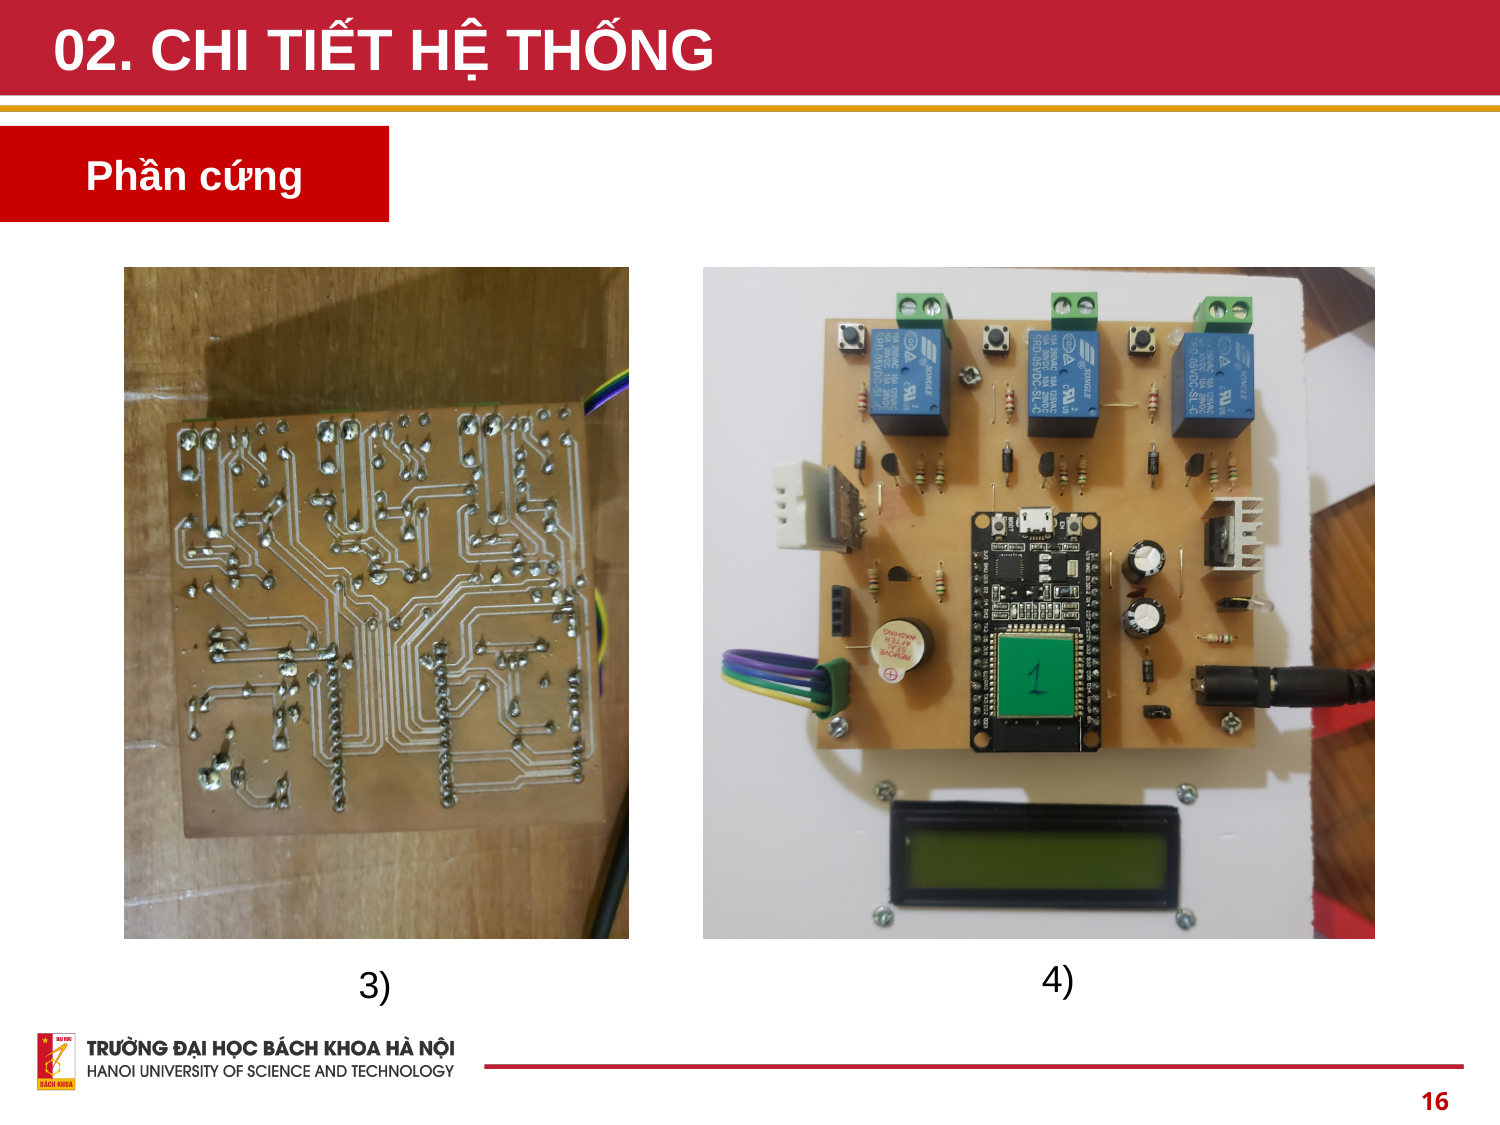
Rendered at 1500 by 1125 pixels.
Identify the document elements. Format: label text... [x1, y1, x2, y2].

text_box 3) [343, 953, 473, 1014]
title 02. CHI TIẾT HỆ THỐNG [38, 12, 1462, 87]
picture [0, 0, 1500, 1125]
text_box Phần cứng [0, 125, 390, 223]
text_box 4) [1027, 947, 1157, 1008]
slide_number 16 [1126, 1078, 1464, 1125]
